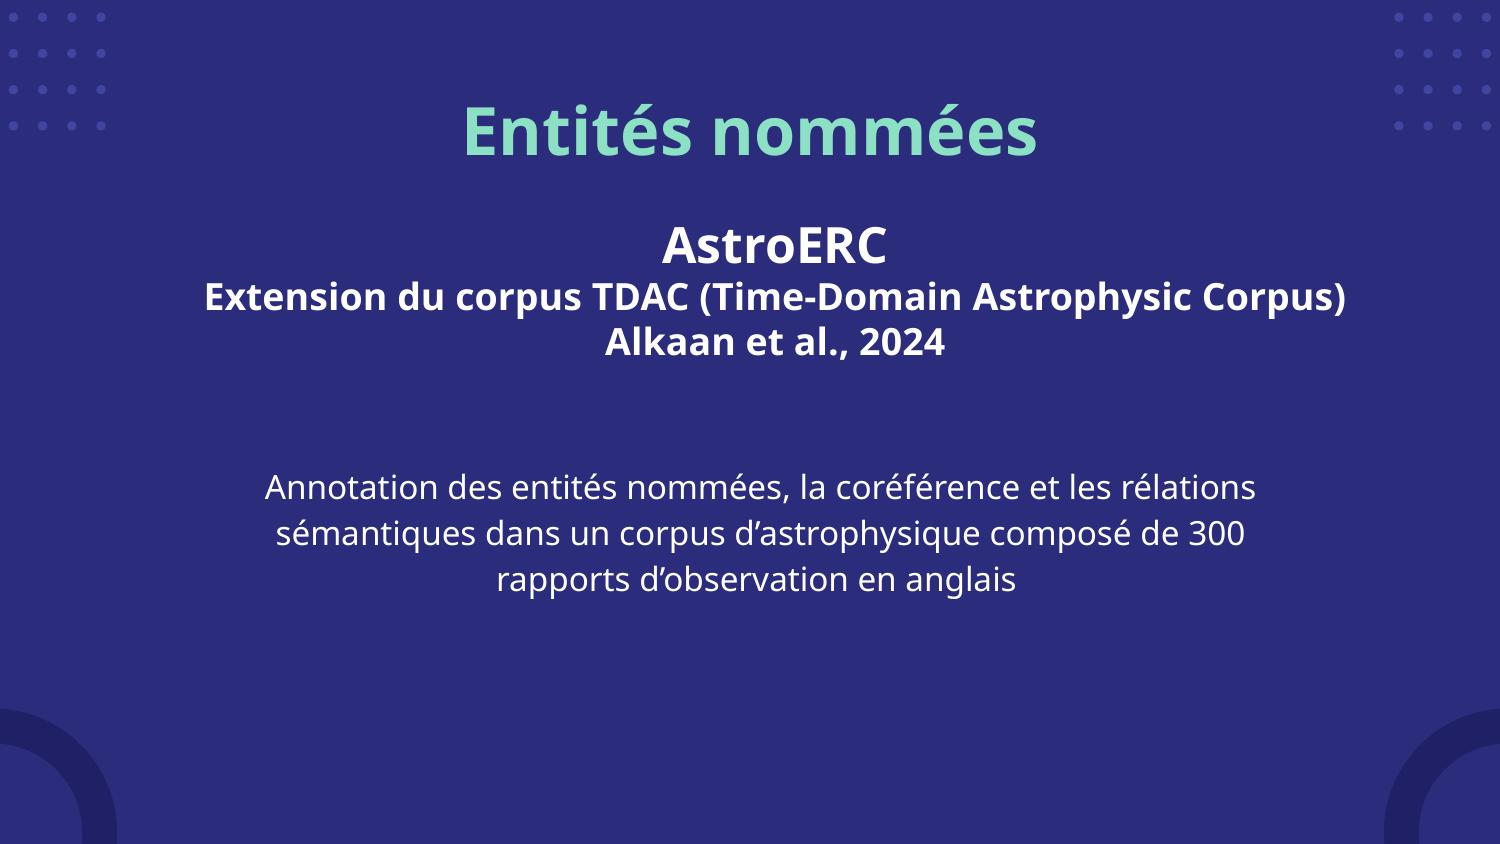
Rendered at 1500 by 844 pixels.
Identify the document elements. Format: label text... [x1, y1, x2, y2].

title Entités nommées [118, 73, 1383, 168]
subtitle AstroERC Extension du corpus TDAC (Time-Domain Astrophysic Corpus) Alkaan et al., 2024 [86, 198, 1367, 317]
text_box Annotation des entités nommées, la coréférence et les rélations sémantiques dans un corpus d’astrophysique composé de 300 rapports d’observation en anglais [192, 445, 1308, 564]
